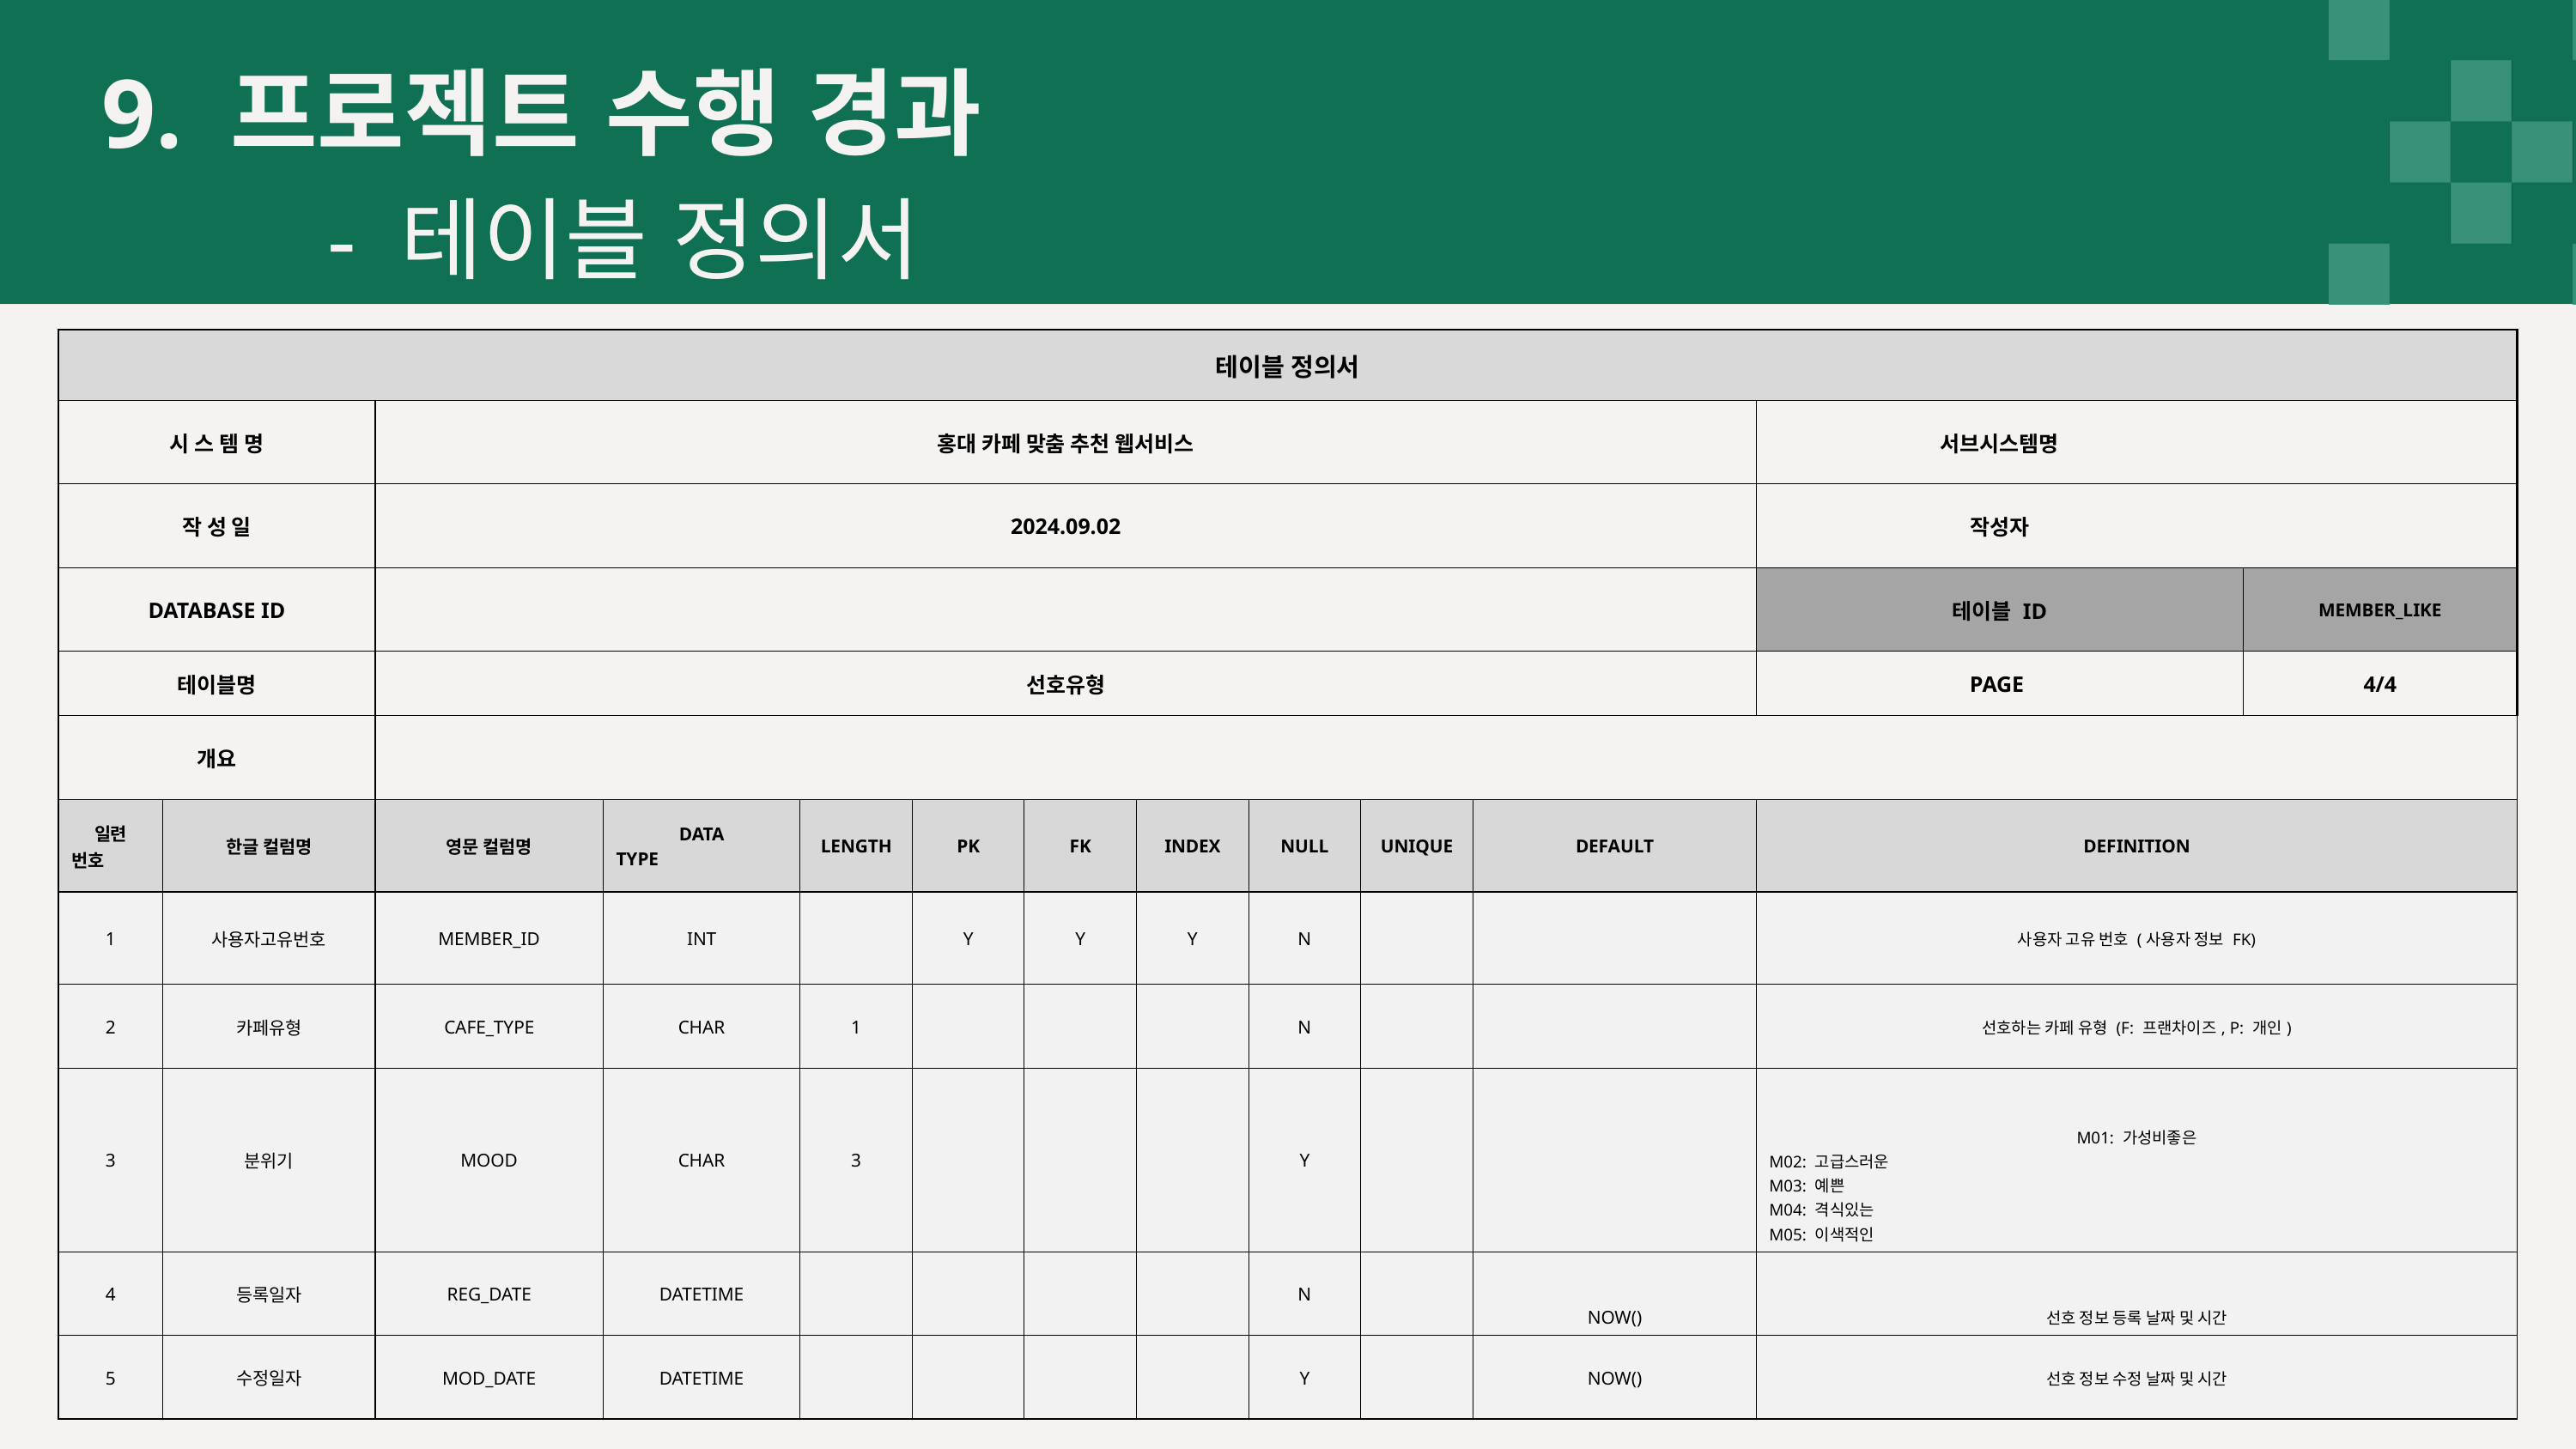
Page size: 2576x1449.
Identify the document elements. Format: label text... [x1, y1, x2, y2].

table_cell 선호 정보 등록 날짜 및 시간 [1757, 1252, 2517, 1335]
table_cell [800, 893, 912, 984]
table_cell INDEX [1137, 800, 1249, 891]
table_cell 사용자고유번호 [163, 893, 374, 984]
table_cell MOD_DATE [376, 1336, 603, 1418]
table_cell N [1249, 893, 1360, 984]
table_cell PK [913, 800, 1024, 891]
table_cell CHAR [604, 1069, 799, 1252]
table_cell [376, 716, 2517, 799]
table_cell [376, 568, 1756, 651]
table_cell UNIQUE [1361, 800, 1473, 891]
table_cell Y [1137, 893, 1249, 984]
table_cell [1137, 1069, 1249, 1252]
table_cell Y [1024, 893, 1136, 984]
table_cell [1361, 985, 1473, 1068]
table_cell [2243, 484, 2516, 567]
table_cell [800, 1336, 912, 1418]
table_cell 선호유형 [376, 652, 1756, 715]
table_cell 카페유형 [163, 985, 374, 1068]
table_cell [1024, 1336, 1136, 1418]
table_cell 선호 정보 수정 날짜 및 시간 [1757, 1336, 2517, 1418]
table_cell M01: 가성비좋은 M02: 고급스러운 M03: 예쁜 M04: 격식있는 M05: 이색적인 [1757, 1069, 2517, 1252]
table_cell [1024, 985, 1136, 1068]
table_cell 1 [800, 985, 912, 1068]
table_cell NULL [1249, 800, 1360, 891]
table_cell 3 [59, 1069, 162, 1252]
table_header 테이블 정의서 [59, 330, 2516, 400]
table_cell 2 [59, 985, 162, 1068]
table_cell 4/4 [2244, 652, 2516, 715]
table_cell 등록일자 [163, 1252, 374, 1335]
table_cell N [1249, 985, 1360, 1068]
table_cell MOOD [376, 1069, 603, 1252]
table_cell DATETIME [604, 1336, 799, 1418]
table_cell N [1249, 1252, 1360, 1335]
table_cell [800, 1252, 912, 1335]
table_cell [1137, 1336, 1249, 1418]
table_cell [913, 1336, 1024, 1418]
table_cell [1473, 985, 1756, 1068]
table_cell Y [1249, 1069, 1360, 1252]
table_cell [1137, 1252, 1249, 1335]
table_cell [1361, 1336, 1473, 1418]
table_cell [1361, 1252, 1473, 1335]
table_cell [1137, 985, 1249, 1068]
table_cell INT [604, 893, 799, 984]
table_cell LENGTH [800, 800, 912, 891]
table_cell [1473, 893, 1756, 984]
table_cell 영문 컬럼명 [376, 800, 603, 891]
table_cell [2243, 401, 2516, 483]
table_cell [913, 1069, 1024, 1252]
table_cell DATA TYPE [604, 800, 799, 891]
table_cell 5 [59, 1336, 162, 1418]
table_cell NOW() [1473, 1336, 1756, 1418]
table_cell 2024.09.02 [376, 484, 1756, 567]
table_cell CHAR [604, 985, 799, 1068]
table_cell 사용자 고유 번호 (사용자 정보 FK) [1757, 893, 2517, 984]
table_cell 3 [800, 1069, 912, 1252]
table_cell NOW() [1473, 1252, 1756, 1335]
table_cell [1473, 1069, 1756, 1252]
table_cell CAFE_TYPE [376, 985, 603, 1068]
table_cell [1361, 1069, 1473, 1252]
table_cell MEMBER_LIKE [2244, 568, 2516, 651]
table_cell 테이블 ID [1757, 568, 2243, 651]
table_cell 작 성 일 [59, 484, 374, 567]
table_cell DEFAULT [1473, 800, 1756, 891]
table_cell 테이블명 [59, 652, 374, 715]
table_cell 선호하는 카페 유형 (F: 프랜차이즈, P: 개인) [1757, 985, 2517, 1068]
table_cell 4 [59, 1252, 162, 1335]
table_cell [1024, 1069, 1136, 1252]
table_cell DATETIME [604, 1252, 799, 1335]
table_cell 분위기 [163, 1069, 374, 1252]
table_cell 홍대 카페 맞춤 추천 웹서비스 [376, 401, 1756, 483]
table_cell Y [913, 893, 1024, 984]
table_cell 수정일자 [163, 1336, 374, 1418]
table_cell 1 [59, 893, 162, 984]
table_cell PAGE [1757, 652, 2243, 715]
table_cell Y [1249, 1336, 1360, 1418]
table_cell 일련 번호 [59, 800, 162, 891]
table_cell 개요 [59, 716, 374, 799]
table_cell MEMBER_ID [376, 893, 603, 984]
table_cell [1361, 893, 1473, 984]
table_cell FK [1024, 800, 1136, 891]
table_cell DATABASE ID [59, 568, 374, 651]
table_cell 작성자 [1757, 484, 2243, 567]
table_cell 서브시스템명 [1757, 401, 2243, 483]
table_cell 시 스 템 명 [59, 401, 374, 483]
table_cell 한글 컬럼명 [163, 800, 374, 891]
table_cell [913, 1252, 1024, 1335]
table_cell DEFINITION [1757, 800, 2517, 891]
table_cell [913, 985, 1024, 1068]
table_cell [1024, 1252, 1136, 1335]
table_cell REG_DATE [376, 1252, 603, 1335]
picture [0, 0, 2576, 305]
